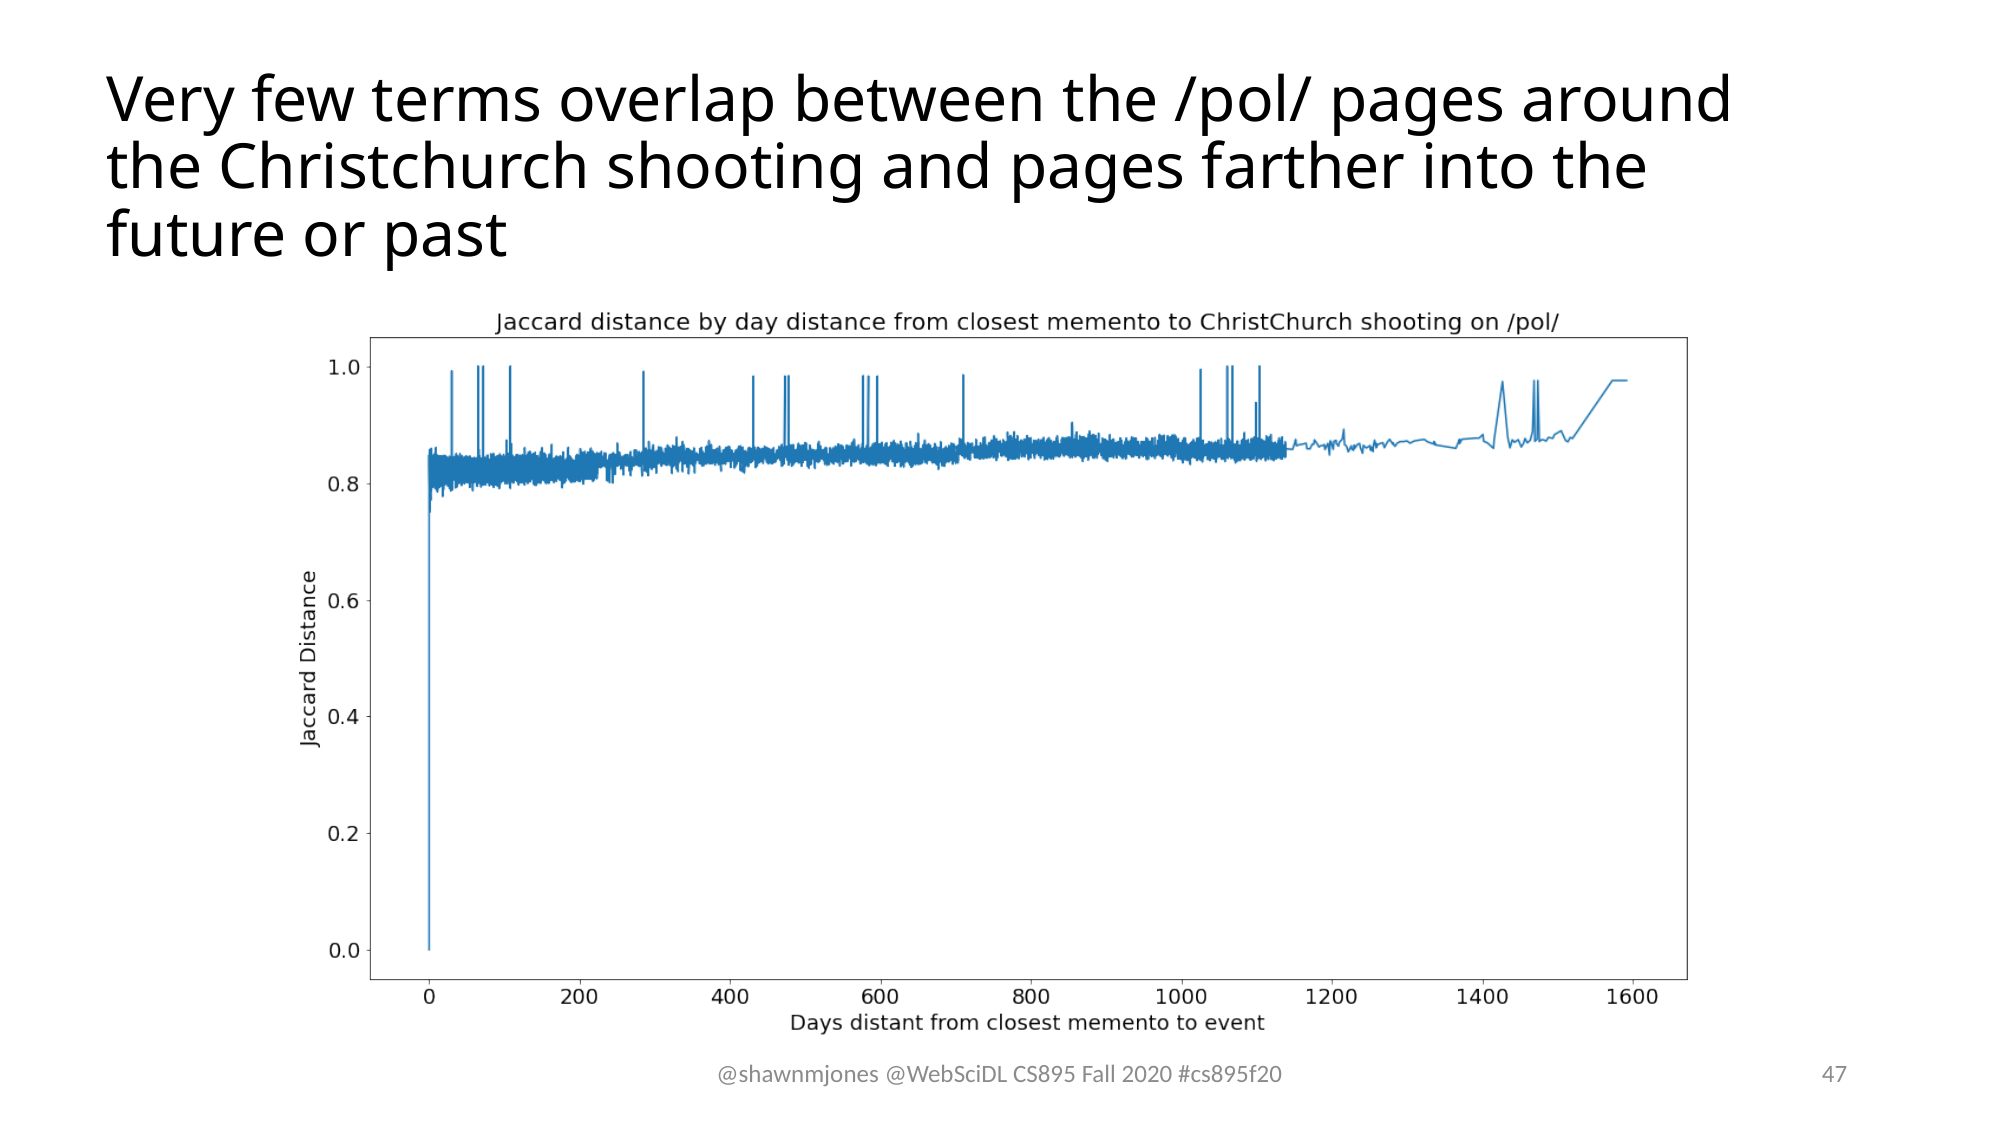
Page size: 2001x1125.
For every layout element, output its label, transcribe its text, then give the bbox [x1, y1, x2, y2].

picture [293, 304, 1694, 1043]
title Very few terms overlap between the /pol/ pages around the Christchurch shooting and pages farther into the future or past [91, 59, 1837, 278]
slide_number 47 [1412, 1042, 1863, 1103]
footer @shawnmjones @WebSciDL CS895 Fall 2020 #cs895f20 [662, 1043, 1338, 1103]
